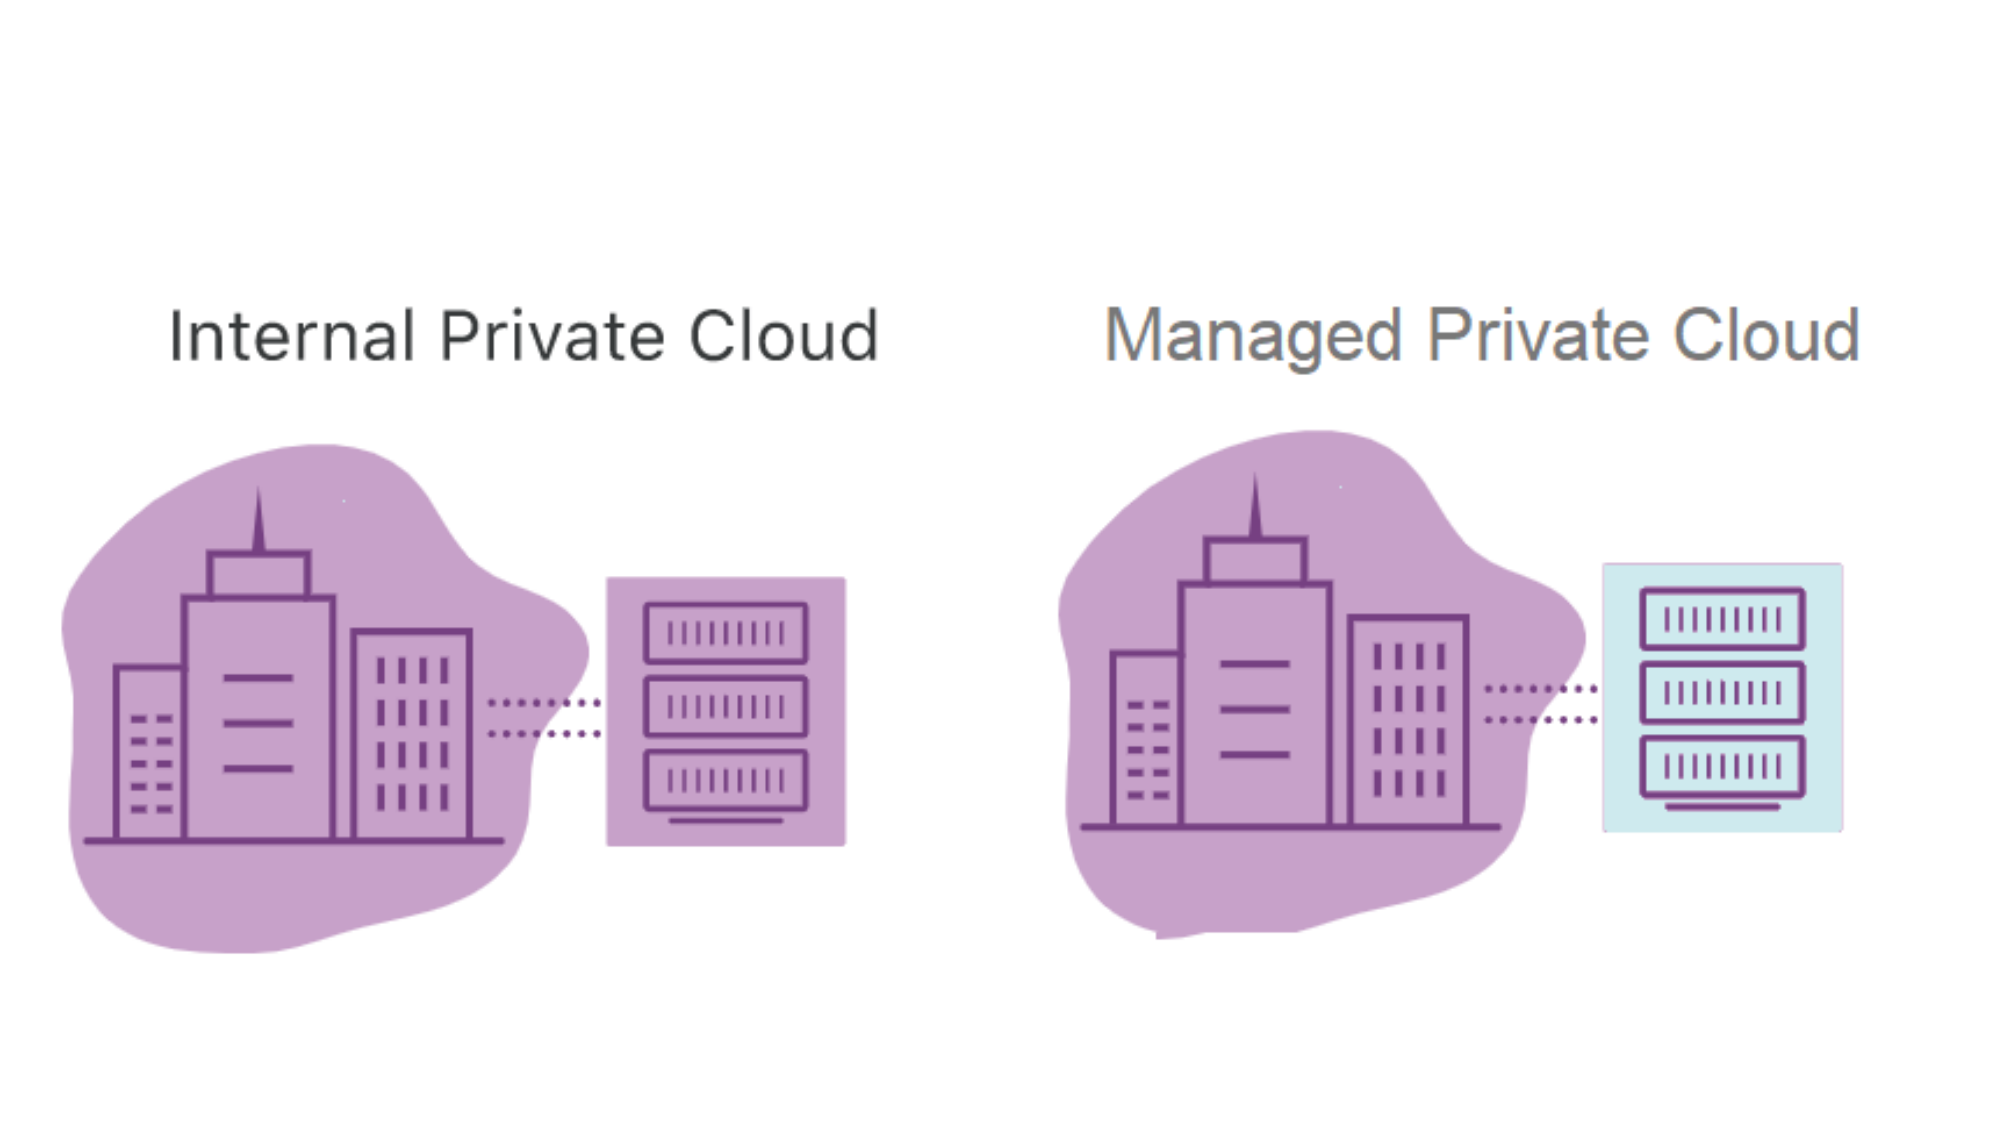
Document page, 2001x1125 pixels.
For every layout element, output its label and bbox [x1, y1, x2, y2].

picture [53, 282, 2000, 1075]
